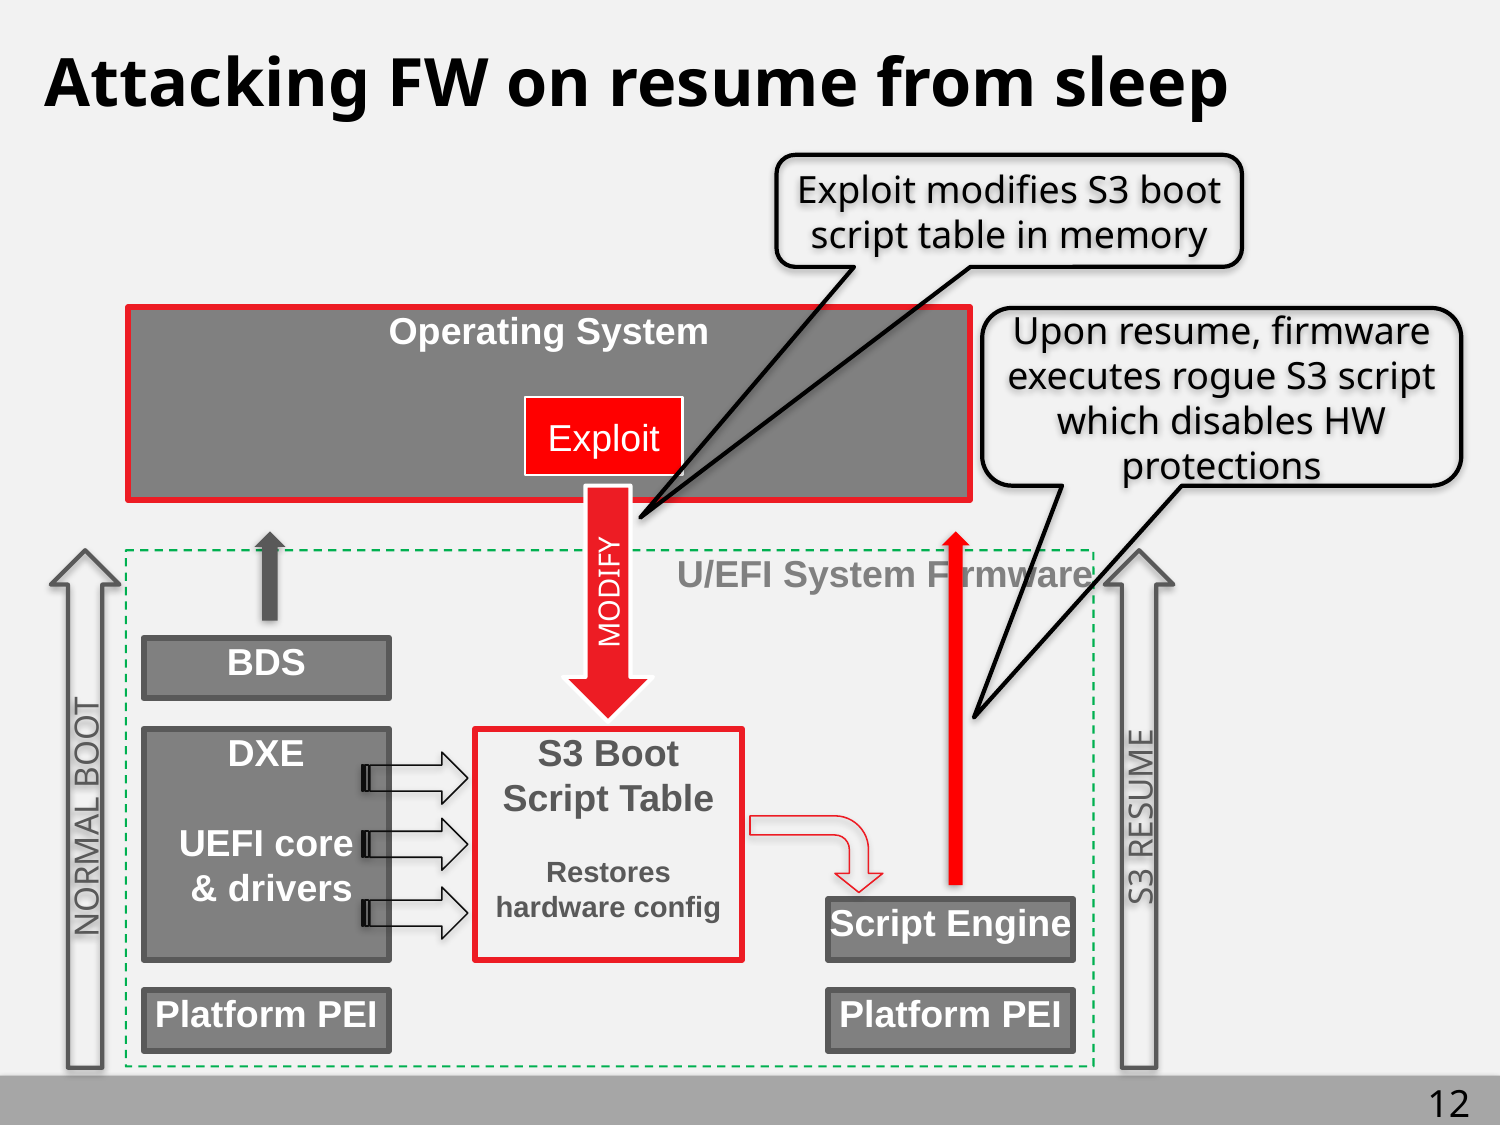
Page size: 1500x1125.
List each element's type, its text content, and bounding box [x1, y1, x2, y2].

text_box Platform PEI [143, 990, 389, 1051]
text_box Exploit [524, 397, 683, 476]
text_box Upon resume, firmware executes rogue S3 script which disables HW protections [973, 307, 1463, 719]
text_box NORMAL BOOT [50, 549, 121, 1069]
text_box Platform PEI [828, 990, 1074, 1051]
text_box [940, 530, 971, 886]
text_box U/EFI System Firmware [125, 550, 1094, 1067]
text_box Script Engine [828, 899, 1074, 960]
title Attacking FW on resume from sleep [44, 40, 1470, 203]
text_box Exploit modifies S3 boot script table in memory [639, 154, 1243, 519]
text_box [749, 815, 884, 894]
text_box [361, 817, 469, 871]
text_box BDS [143, 637, 389, 699]
text_box S3 Boot Script Table Restores hardware config [475, 728, 742, 960]
text_box [361, 751, 469, 805]
text_box MODIFY [561, 483, 655, 724]
slide_number 122 [1412, 1073, 1500, 1125]
text_box S3 RESUME [1103, 549, 1175, 1069]
text_box [361, 886, 469, 940]
text_box DXE UEFI core & drivers [143, 728, 389, 960]
text_box Operating System [678, 307, 970, 500]
text_box Operating System [128, 307, 814, 500]
text_box [253, 530, 287, 622]
